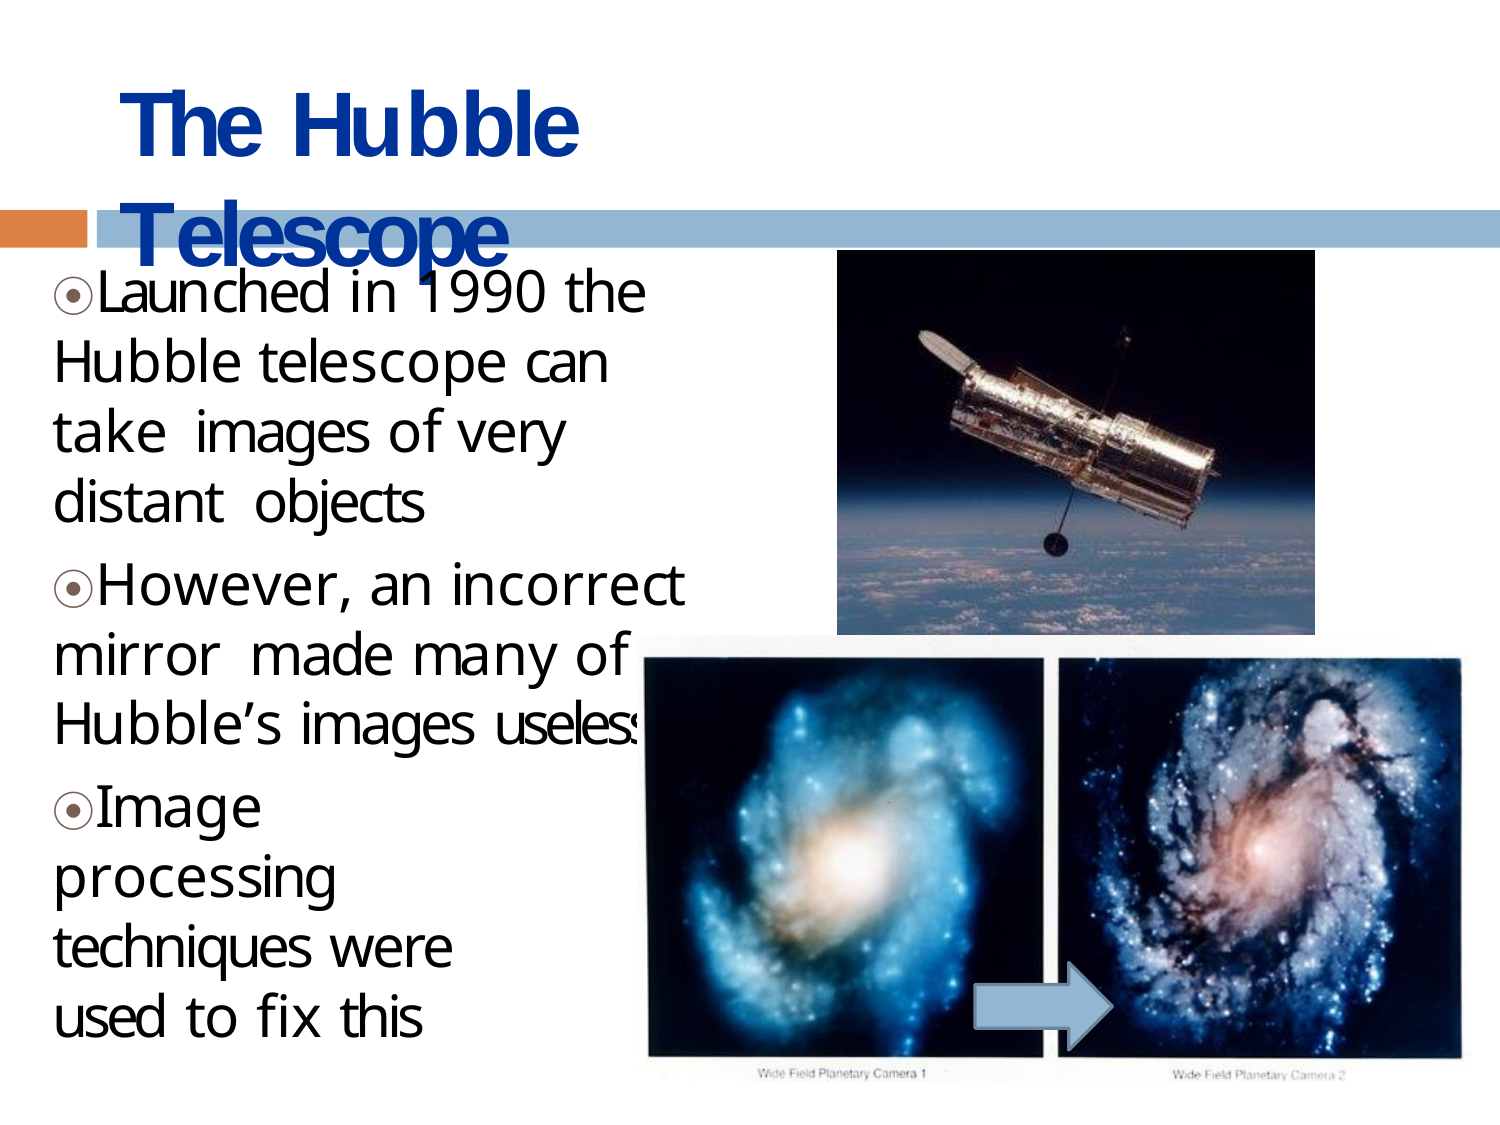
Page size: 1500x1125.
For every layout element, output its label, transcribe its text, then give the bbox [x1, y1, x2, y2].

title The Hubble Telescope [117, 62, 949, 252]
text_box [636, 250, 1472, 1082]
text_box ⦿Launched in 1990 the Hubble telescope can take images of very distant objects ⦿However, an incorrect mirror made many of Hubble’s images useless ⦿Image processing techniques were used to fix this [50, 252, 633, 1050]
